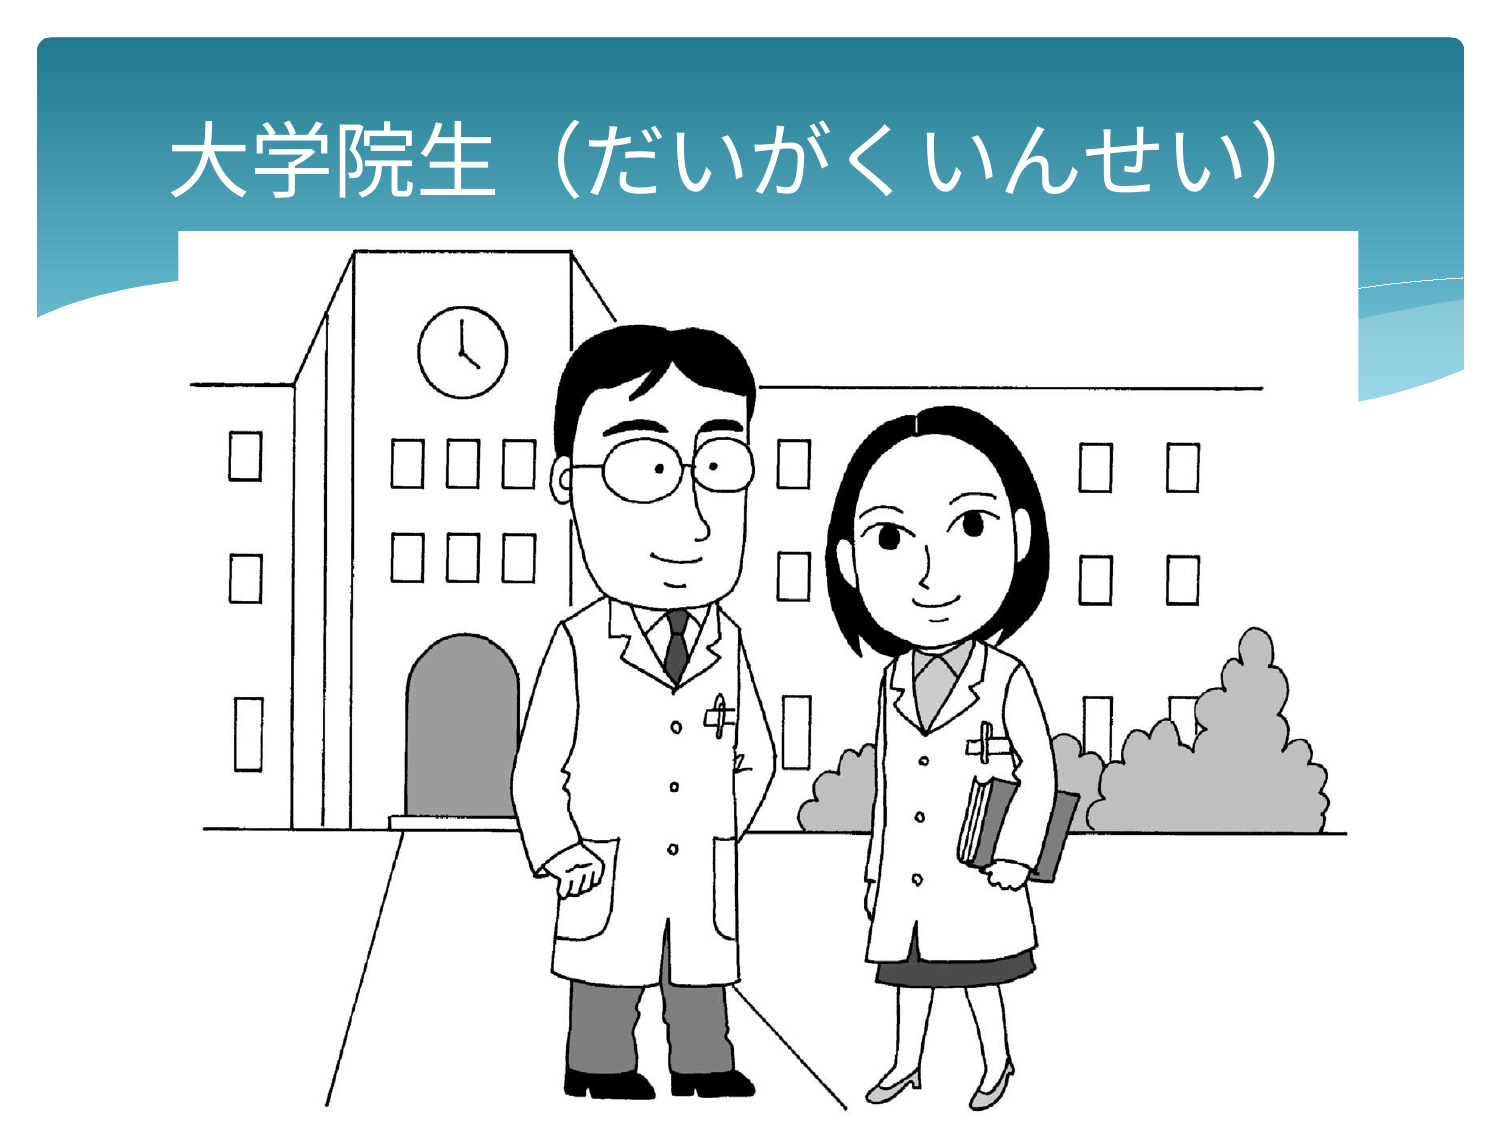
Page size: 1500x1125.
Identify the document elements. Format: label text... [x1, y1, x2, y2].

title 大学院生（だいがくいんせい） [75, 55, 1425, 261]
picture [178, 230, 1359, 1125]
